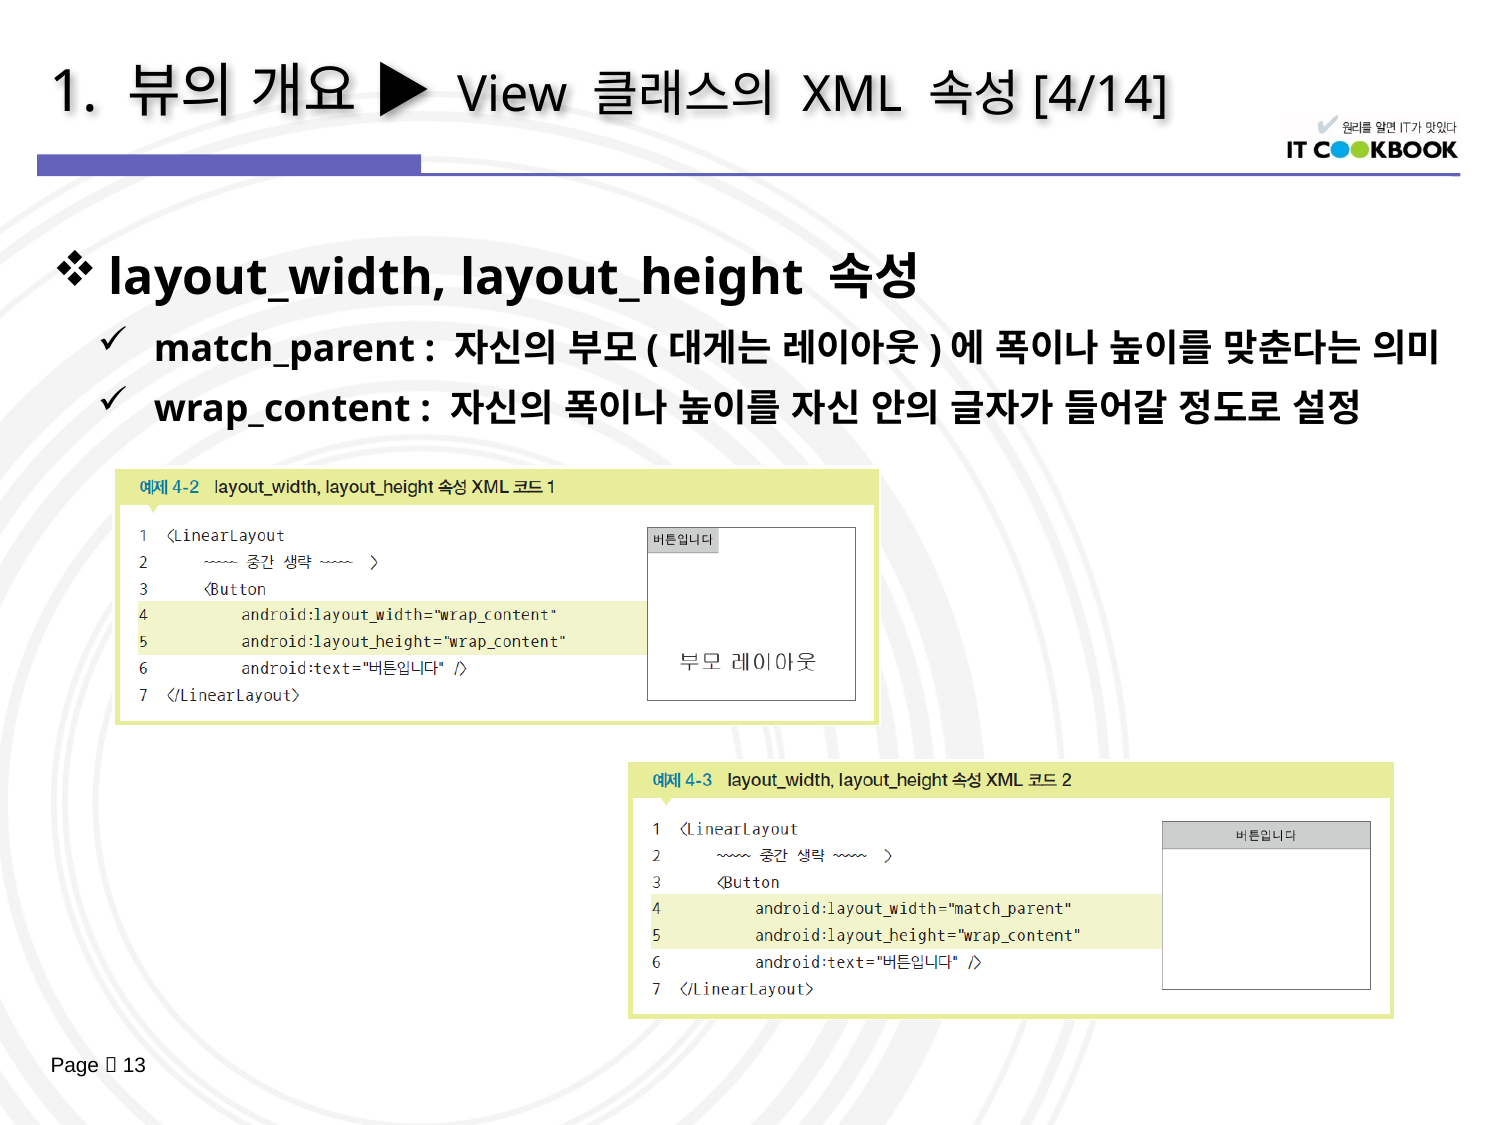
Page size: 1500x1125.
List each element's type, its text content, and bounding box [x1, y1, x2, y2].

picture [0, 35, 1500, 1125]
title 1. 뷰의 개요 ▶ View 클래스의 XML 속성[4/14] [48, 53, 1448, 161]
list layout_width, layout_height 속성 match_parent : 자신의 부모(대게는 레이아웃)에 폭이나 높이를 맞춘다는 의미 wrap_content : 자신의 폭이나 높이를 자신 안의 글자가 들어갈 정도로 설정 [8, 243, 1480, 1031]
